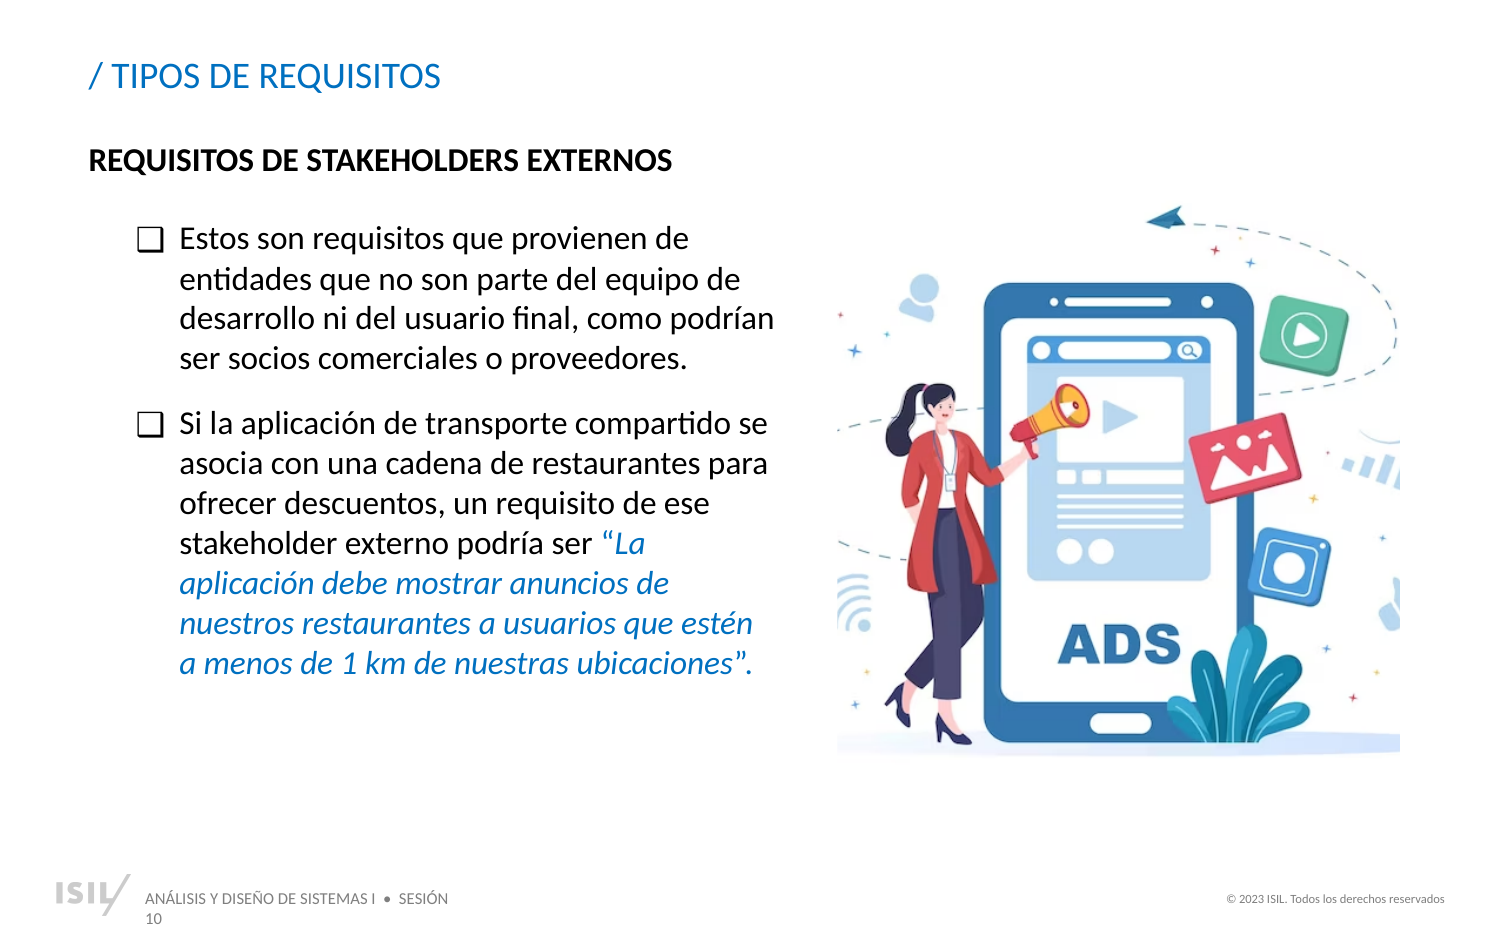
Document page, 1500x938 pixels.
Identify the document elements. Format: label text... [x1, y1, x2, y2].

list REQUISITOS DE STAKEHOLDERS EXTERNOS [76, 132, 750, 191]
list / TIPOS DE REQUISITOS [76, 45, 1424, 104]
picture [837, 174, 1401, 788]
list Estos son requisitos que provienen de entidades que no son parte del equipo de desarrollo ni del usuario final, como podrían ser socios comerciales o proveedores. Si la aplicación de transporte compartido se asocia con una cadena de restaurantes para ofrecer descuentos, un requisito de ese stakeholder externo podría ser “La aplicación debe mostrar anuncios de nuestros restaurantes a usuarios que estén a menos de 1 km de nuestras ubicaciones”. [120, 209, 794, 882]
